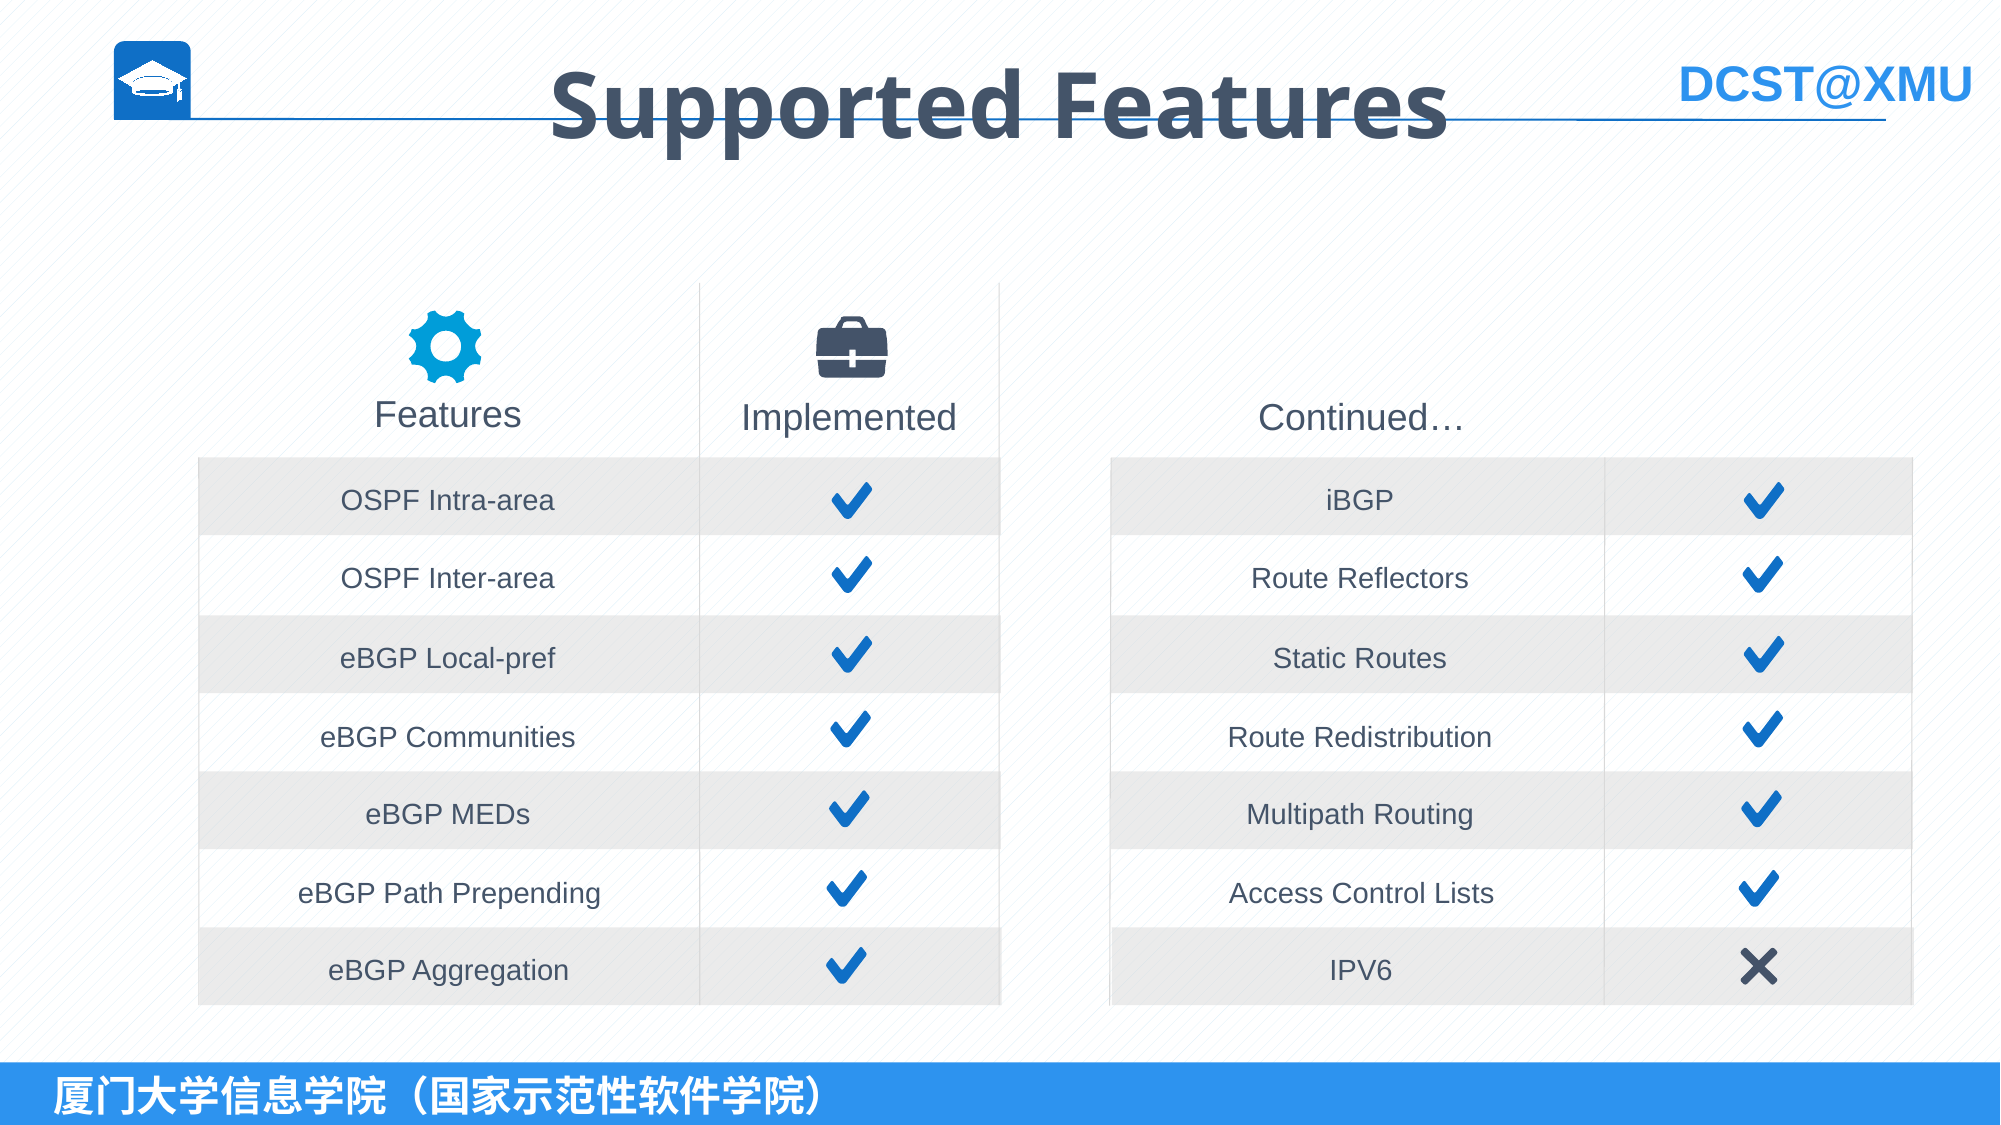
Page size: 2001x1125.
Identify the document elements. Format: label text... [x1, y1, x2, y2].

text_box [817, 359, 887, 378]
text_box [1742, 710, 1783, 748]
text_box [1742, 555, 1784, 593]
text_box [1109, 771, 1913, 850]
text_box [408, 310, 482, 384]
text_box Route Reflectors [1111, 551, 1611, 602]
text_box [197, 457, 1001, 536]
text_box [1738, 869, 1780, 907]
text_box Supported Features [546, 39, 1455, 165]
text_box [197, 771, 1001, 850]
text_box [1109, 457, 1913, 536]
text_box Continued… [1111, 385, 1613, 446]
text_box [830, 710, 871, 748]
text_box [1110, 927, 1914, 1006]
text_box [826, 869, 867, 907]
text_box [1109, 615, 1913, 694]
text_box Features [197, 382, 699, 443]
text_box eBGP Communities [199, 710, 699, 761]
text_box eBGP Path Prepending [199, 866, 701, 917]
text_box Route Redistribution [1111, 710, 1611, 761]
text_box OSPF Inter-area [199, 551, 699, 602]
text_box Implemented [699, 385, 999, 446]
text_box Access Control Lists [1111, 866, 1613, 917]
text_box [198, 927, 1002, 1006]
text_box [816, 316, 888, 356]
text_box [831, 556, 873, 593]
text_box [197, 615, 1001, 694]
